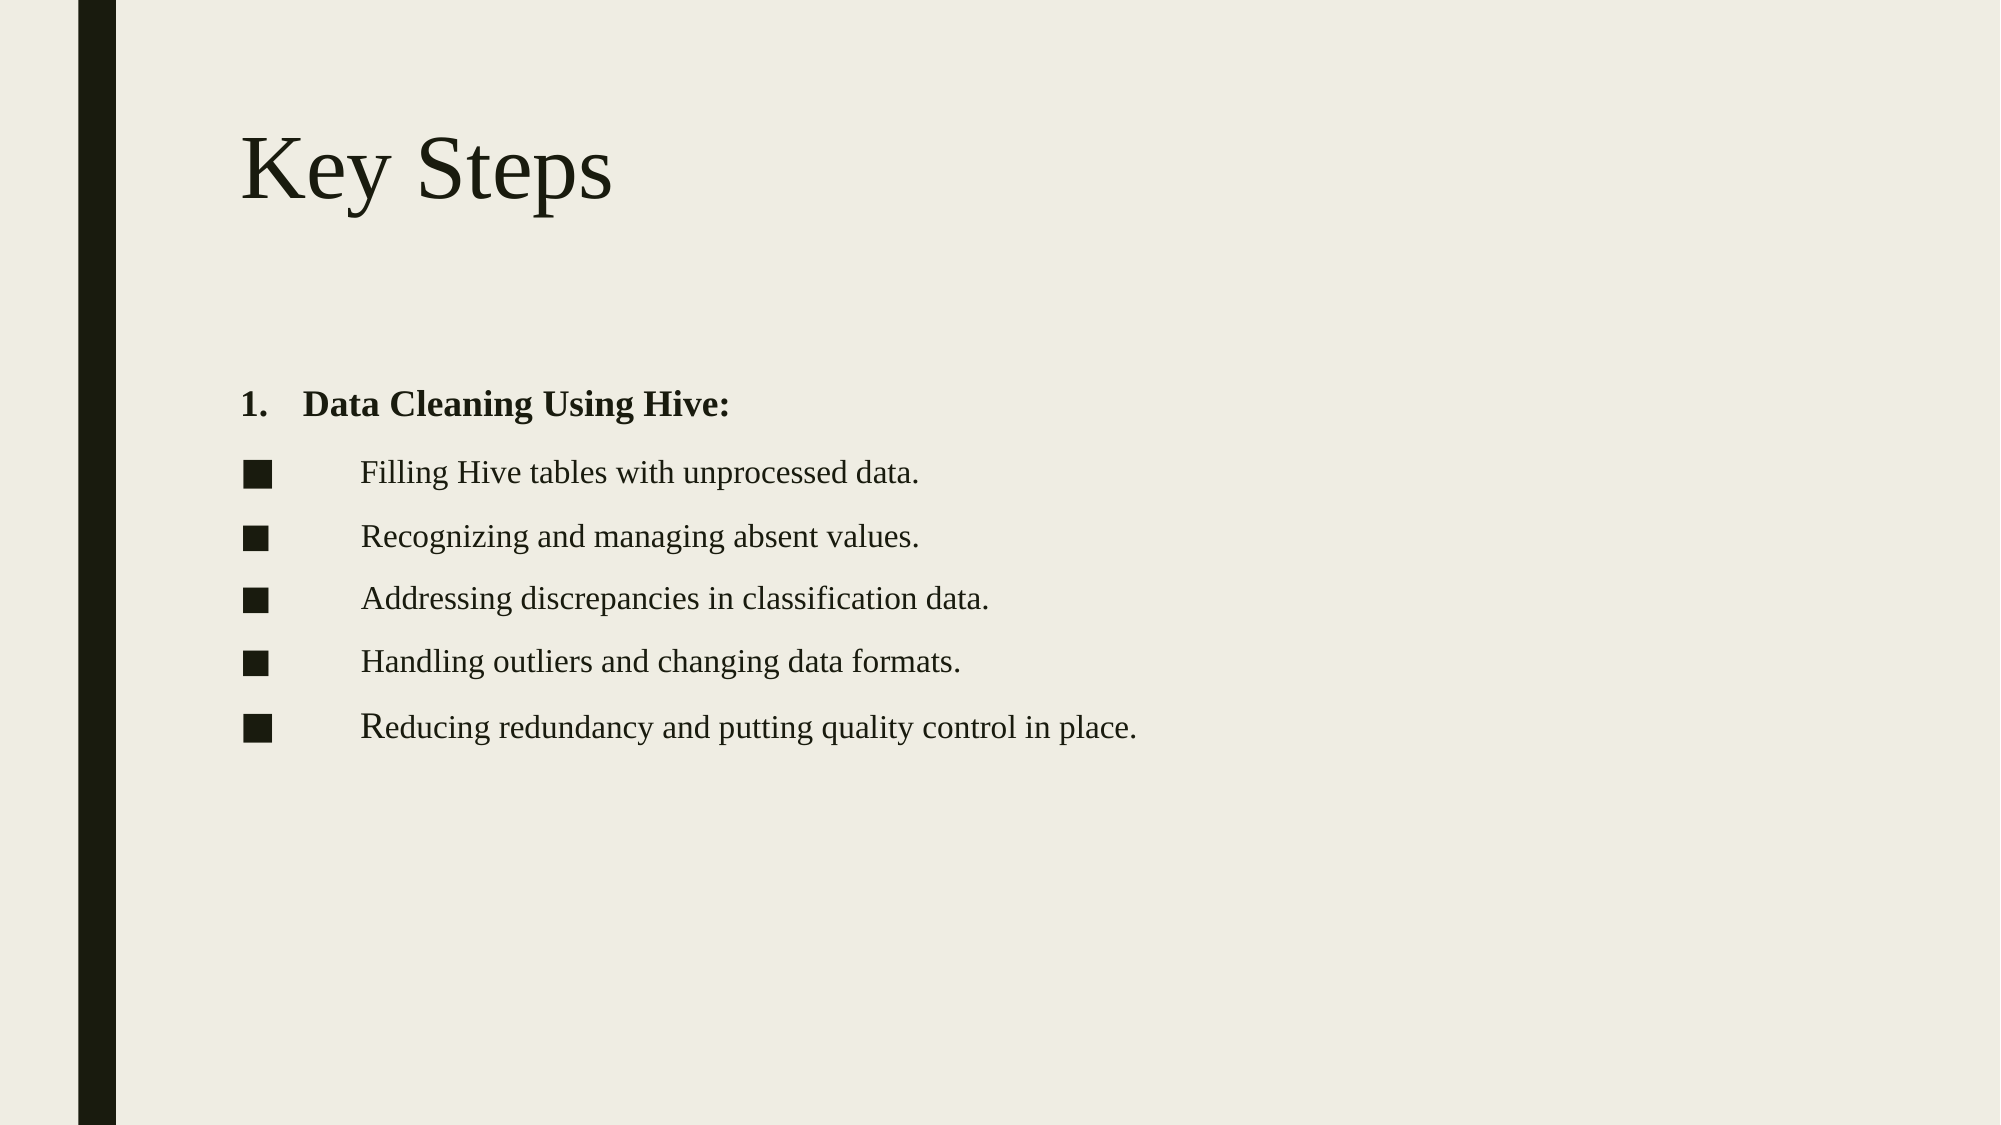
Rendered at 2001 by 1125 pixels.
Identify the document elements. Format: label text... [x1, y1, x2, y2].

title Key Steps [225, 112, 1800, 357]
list Data Cleaning Using Hive: Filling Hive tables with unprocessed data. Recognizing and managing absent values. Addressing discrepancies in classification data. Handling outliers and changing data formats. Reducing redundancy and putting quality control in place. [225, 375, 1800, 963]
